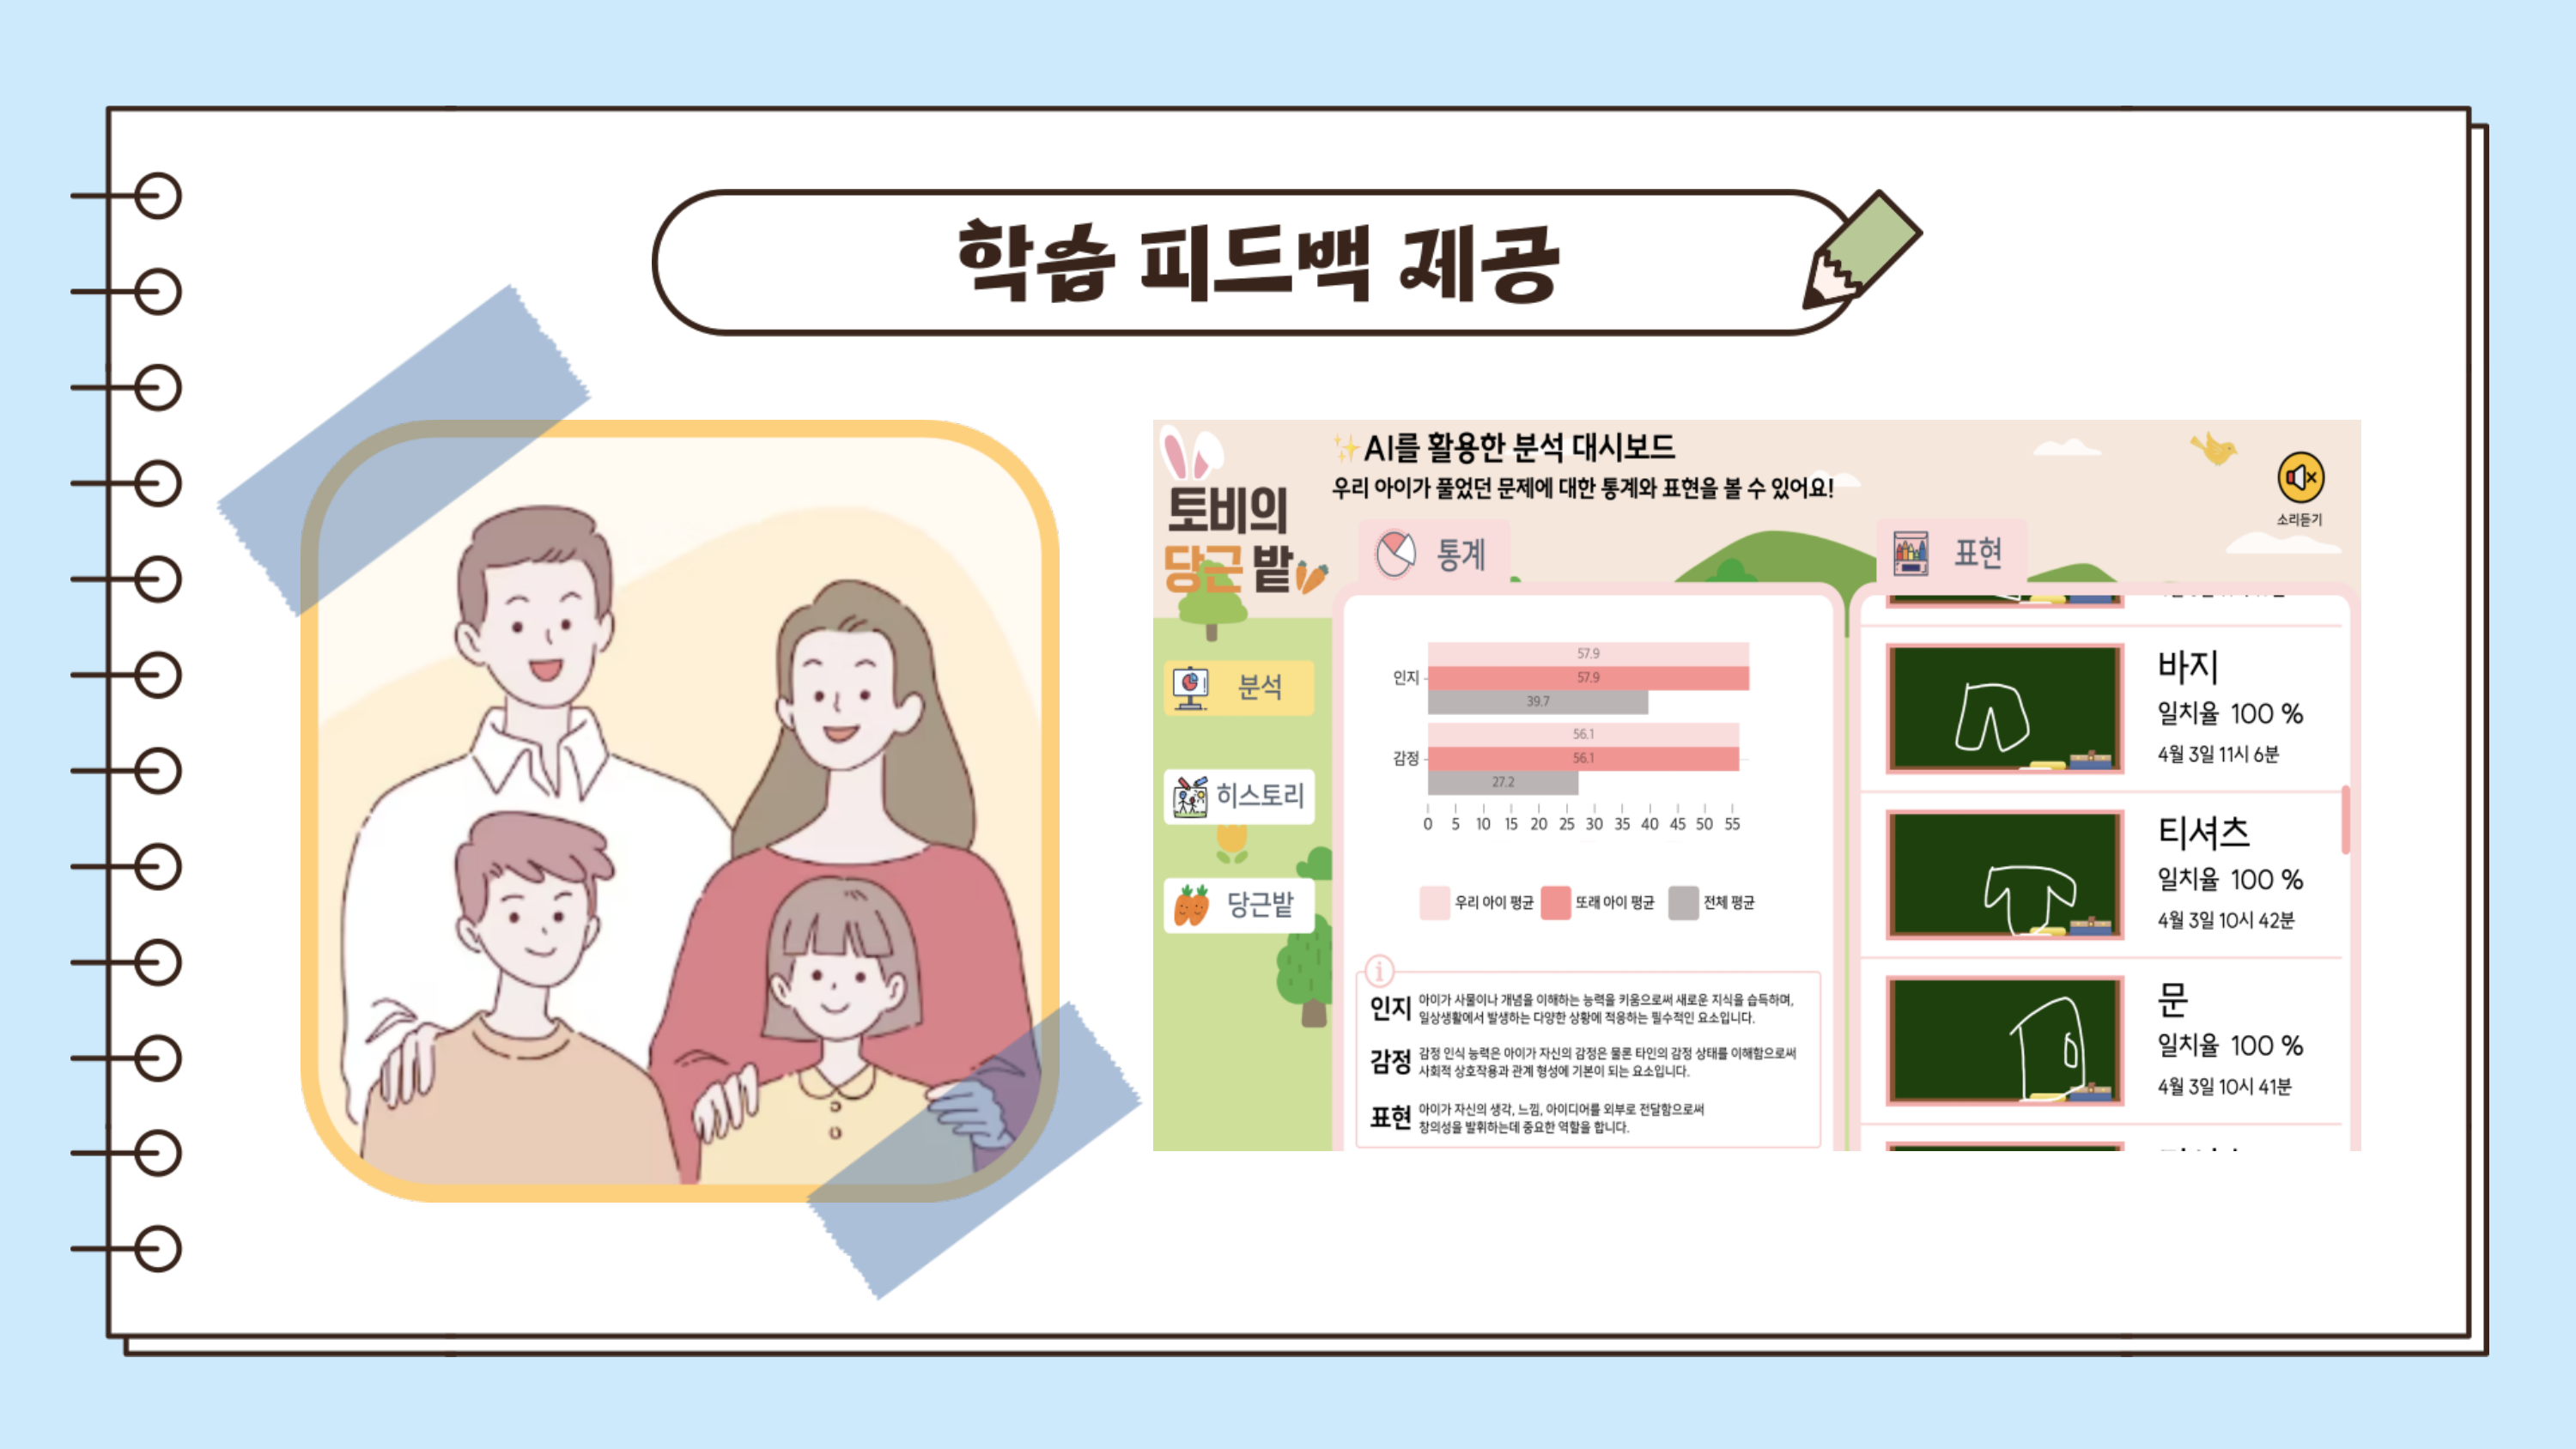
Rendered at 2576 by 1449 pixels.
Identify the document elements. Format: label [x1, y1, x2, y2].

picture [315, 147, 1965, 421]
text_box [301, 420, 1060, 1203]
text_box [797, 981, 1154, 1320]
text_box [206, 262, 605, 640]
text_box [70, 105, 2489, 1358]
text_box [1153, 420, 2361, 1151]
